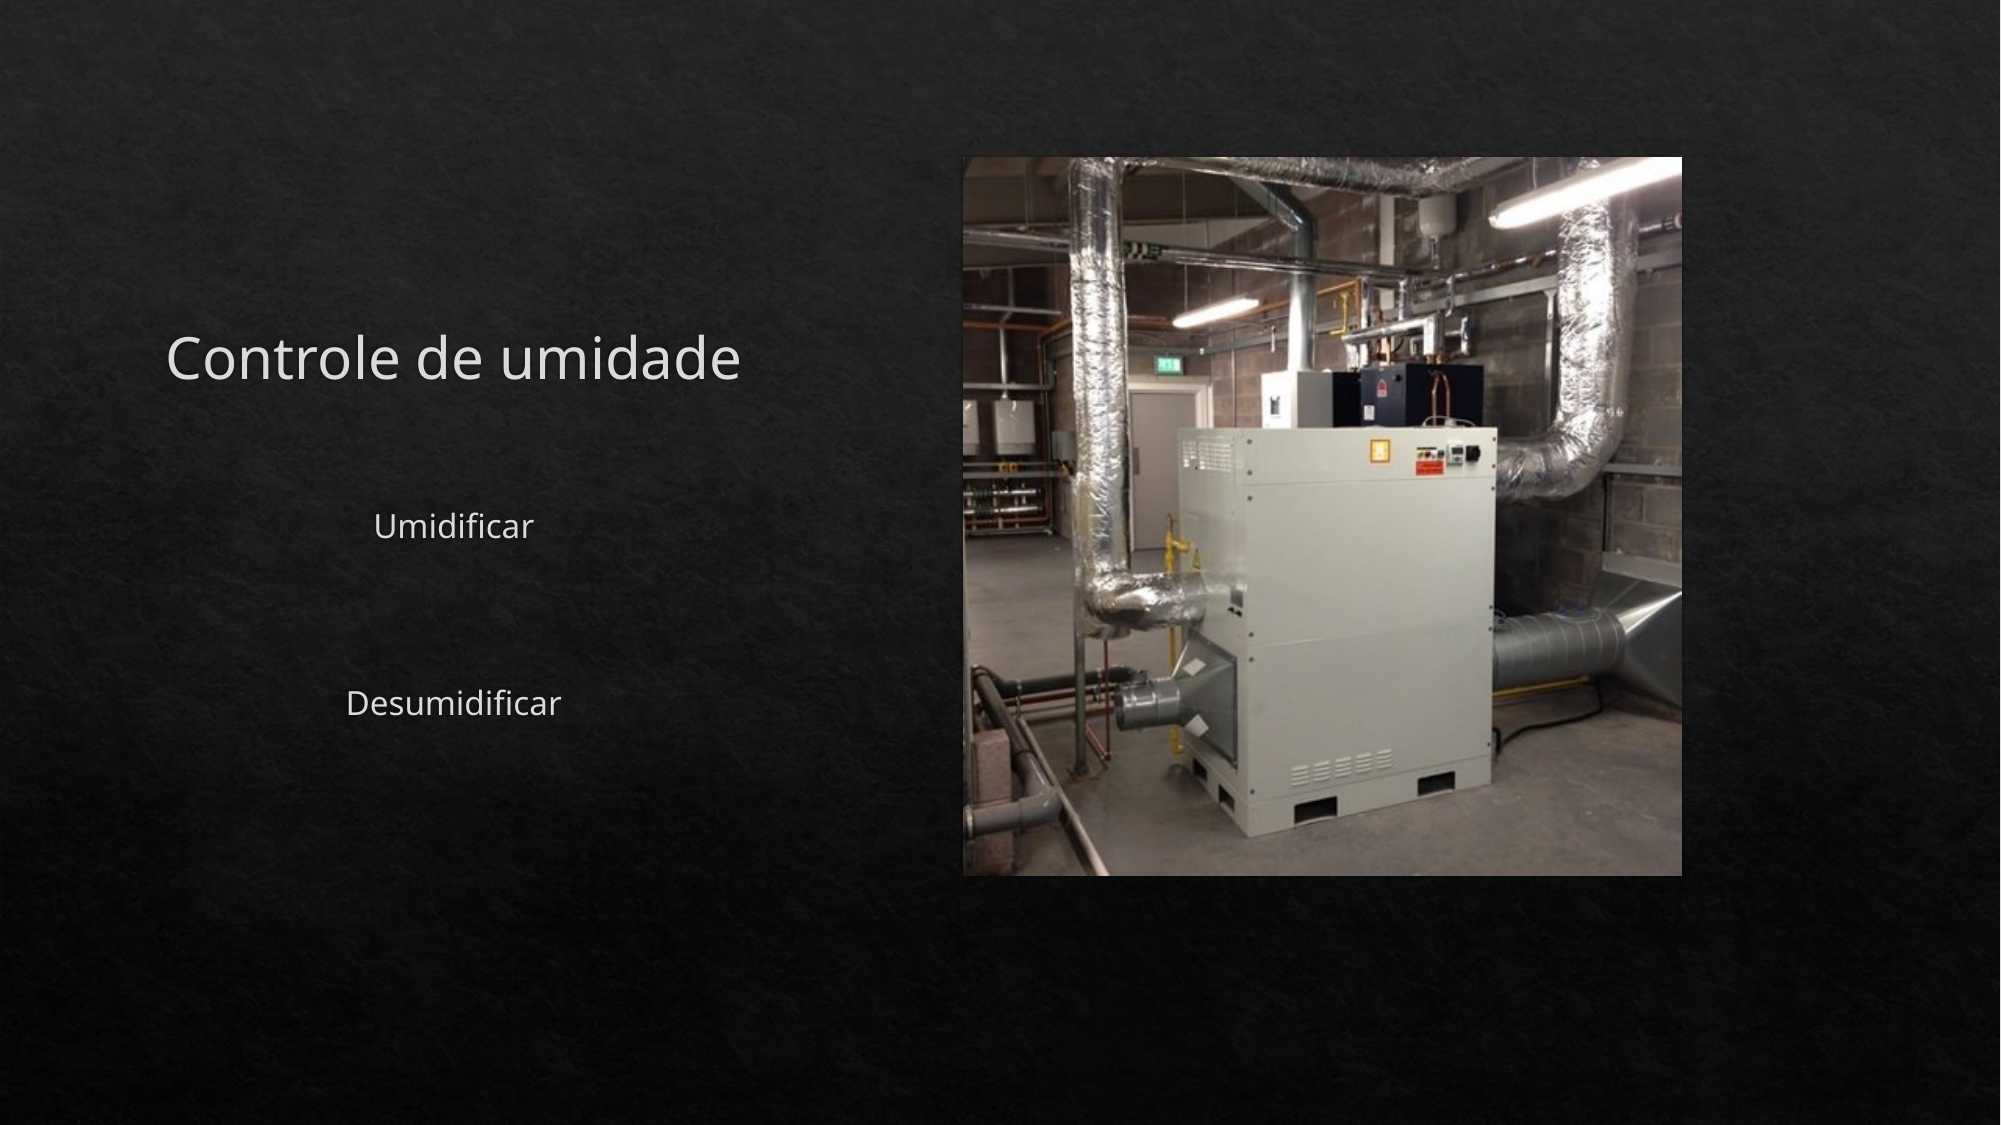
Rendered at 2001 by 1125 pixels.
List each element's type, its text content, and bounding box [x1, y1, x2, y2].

title Controle de umidade [149, 99, 758, 399]
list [962, 156, 1683, 877]
list Umidificar Desumidificar [149, 438, 758, 934]
